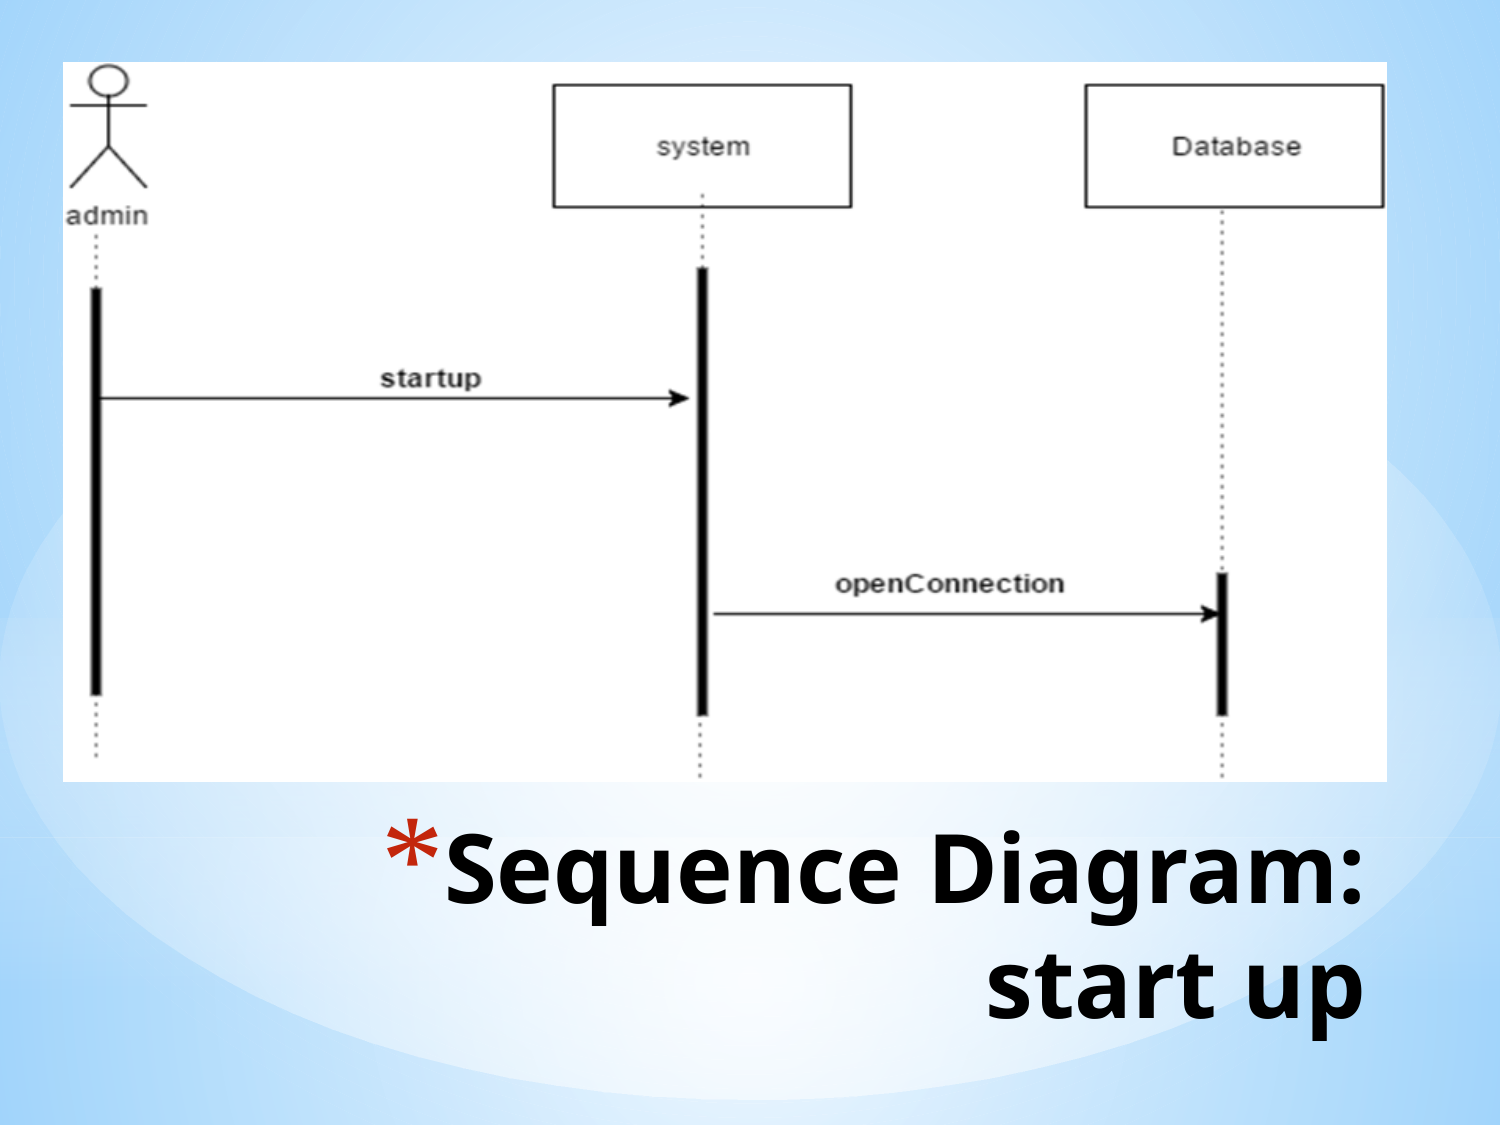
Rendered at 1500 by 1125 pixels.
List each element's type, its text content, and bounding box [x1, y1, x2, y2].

title Sequence Diagram: start up [312, 800, 1381, 988]
picture [62, 62, 1387, 783]
